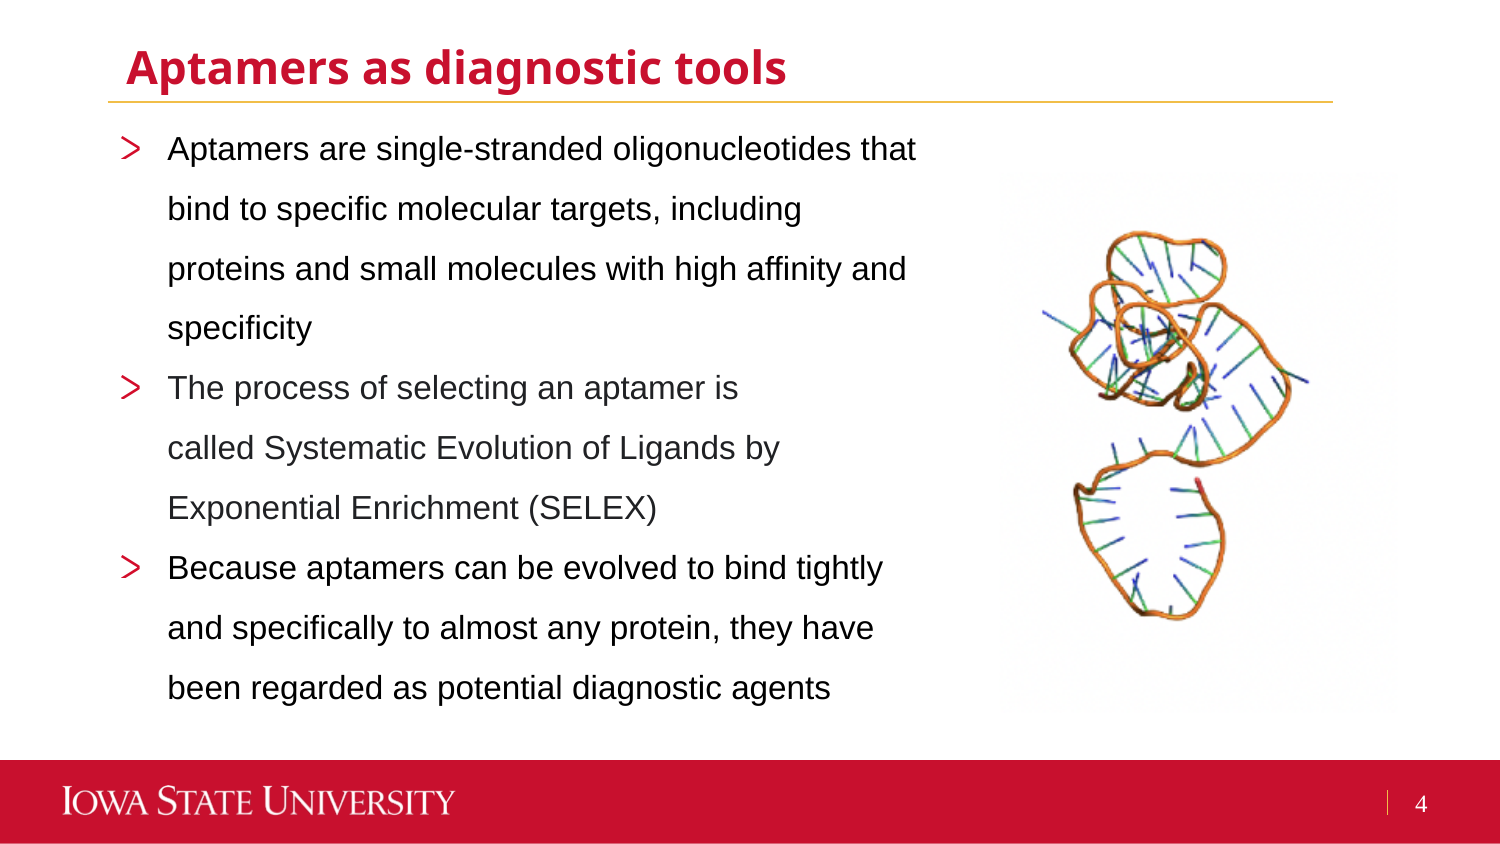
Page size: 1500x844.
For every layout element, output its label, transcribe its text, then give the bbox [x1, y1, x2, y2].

picture [999, 172, 1398, 714]
text_box Aptamers as diagnostic tools [111, 31, 950, 101]
picture [62, 785, 456, 818]
text_box Aptamers are single-stranded oligonucleotides that bind to specific molecular targets, including proteins and small molecules with high affinity and specificity The process of selecting an aptamer is called Systematic Evolution of Ligands by Exponential Enrichment (SELEX) Because aptamers can be evolved to bind tightly and specifically to almost any protein, they have been regarded as potential diagnostic agents [105, 59, 944, 714]
